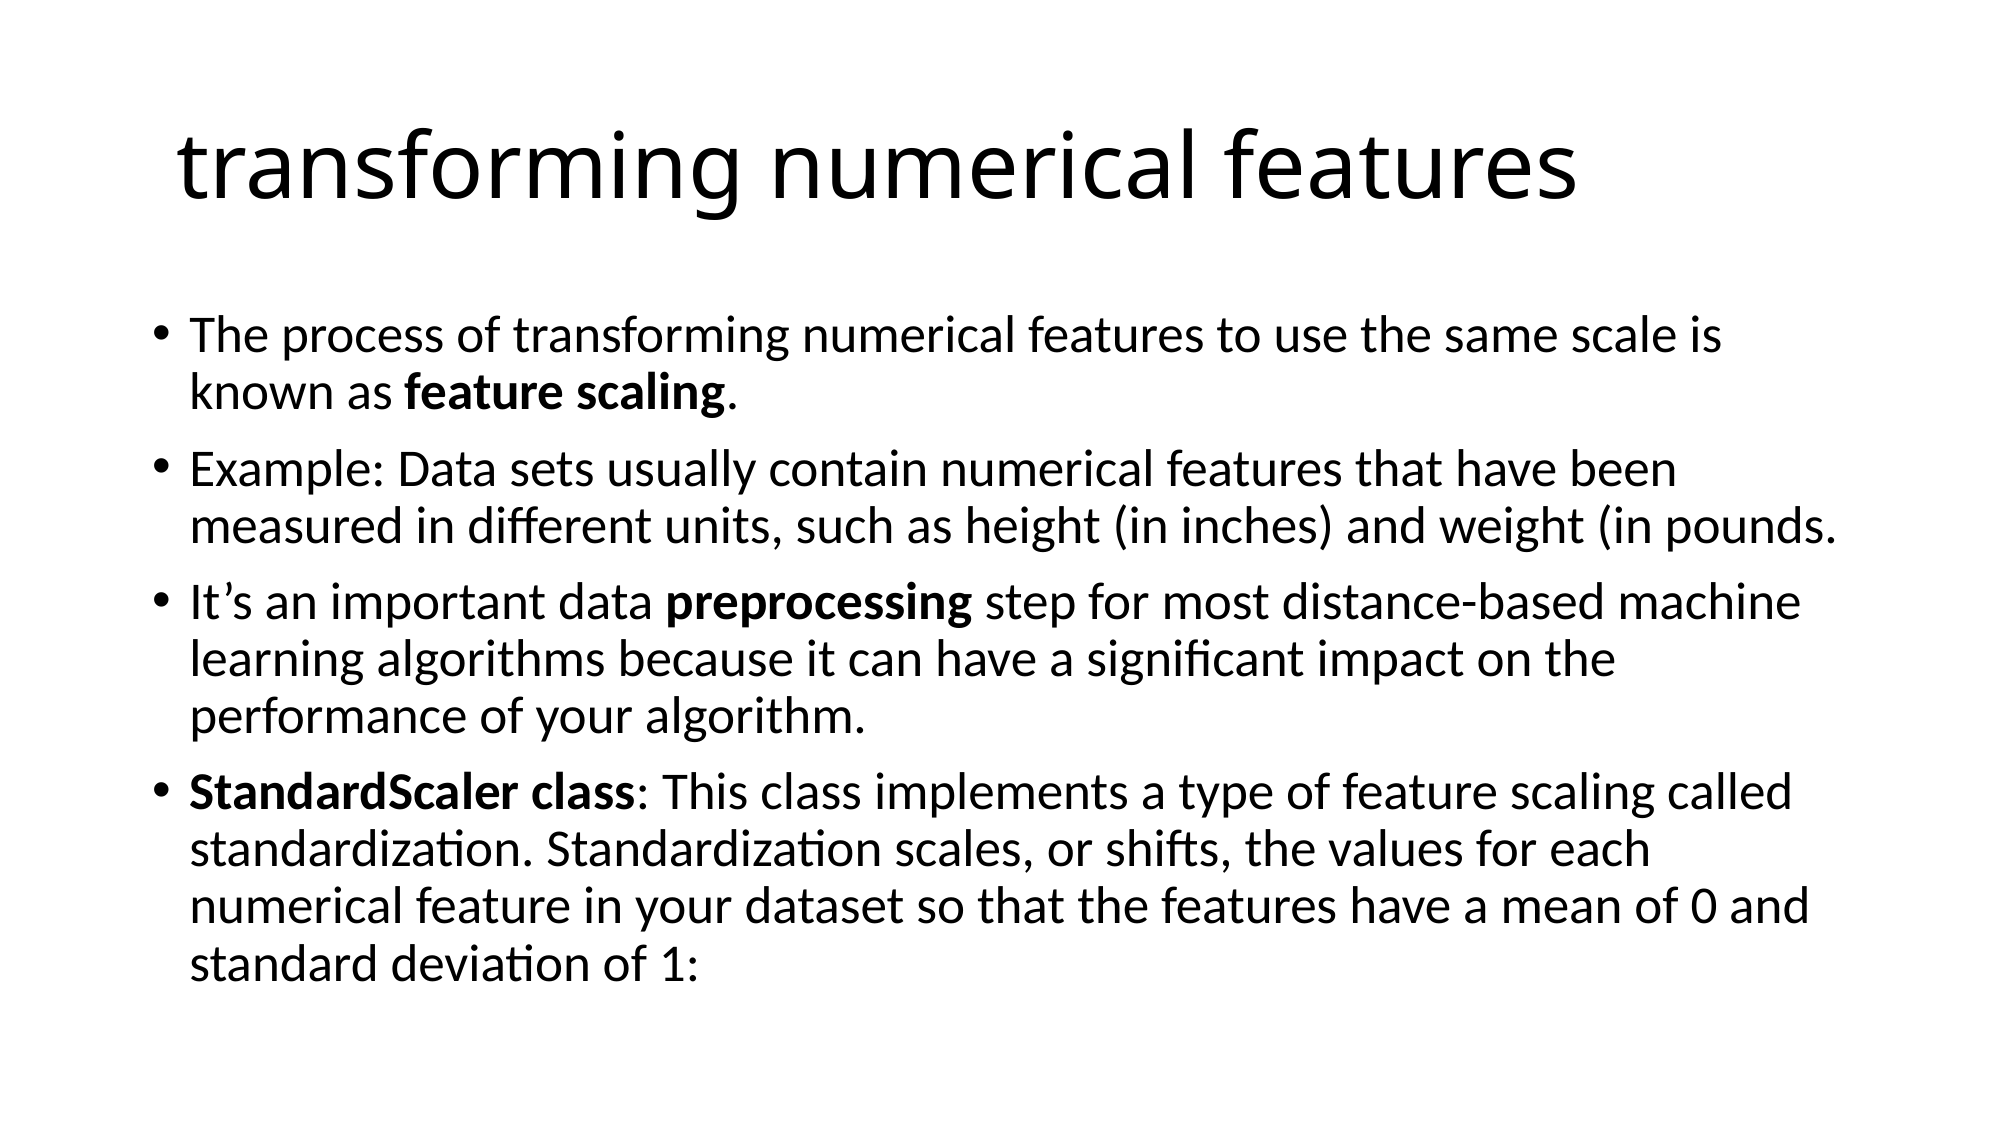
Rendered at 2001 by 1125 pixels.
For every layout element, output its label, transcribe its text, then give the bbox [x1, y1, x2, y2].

list The process of transforming numerical features to use the same scale is known as feature scaling. Example: Data sets usually contain numerical features that have been measured in different units, such as height (in inches) and weight (in pounds. It’s an important data preprocessing step for most distance-based machine learning algorithms because it can have a significant impact on the performance of your algorithm. StandardScaler class: This class implements a type of feature scaling called standardization. Standardization scales, or shifts, the values for each numerical feature in your dataset so that the features have a mean of 0 and standard deviation of 1: [137, 299, 1863, 1014]
title transforming numerical features [137, 59, 1863, 278]
